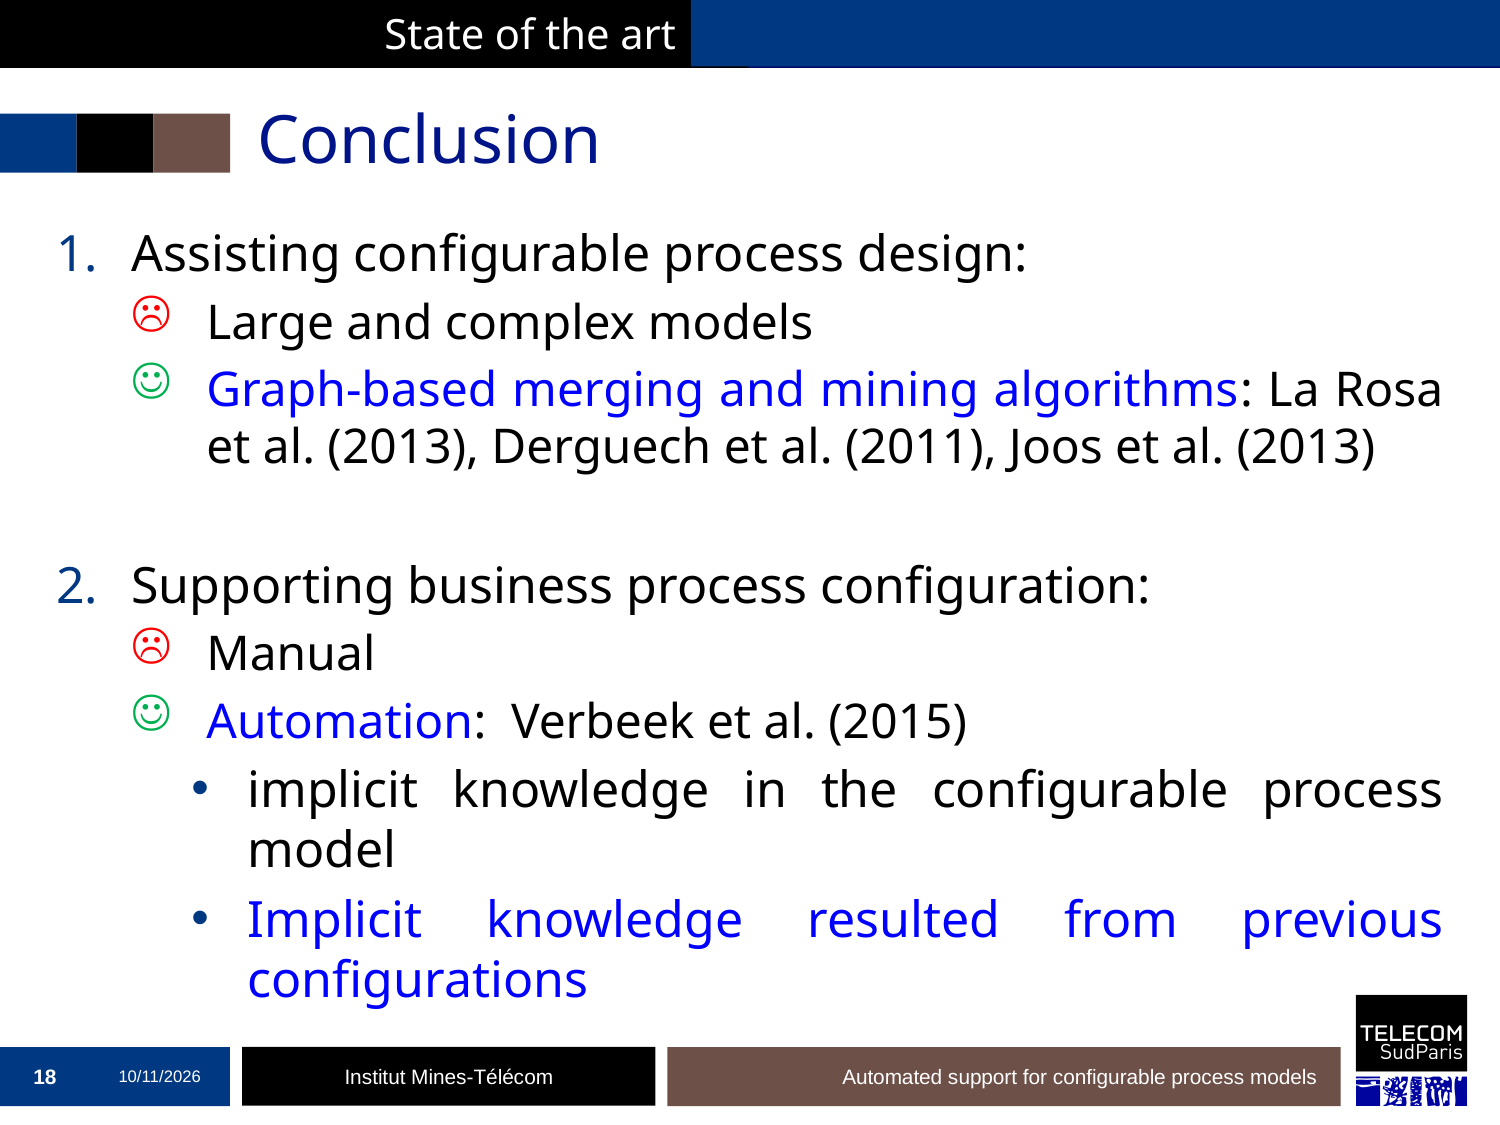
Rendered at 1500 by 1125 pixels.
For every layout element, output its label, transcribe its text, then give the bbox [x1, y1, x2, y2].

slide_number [89, 1046, 232, 1106]
text_box State of the art [0, 0, 689, 68]
footer Automated support for configurable process models [667, 1046, 1341, 1106]
picture [1352, 991, 1471, 1110]
title Conclusion [242, 90, 1459, 185]
text_box [689, 0, 1500, 68]
slide_number 18 [1, 1046, 89, 1106]
list Assisting configurable process design: Large and complex models Graph-based merging and mining algorithms: La Rosa et al. (2013), Derguech et al. (2011), Joos et al. (2013) Supporting business process configuration: Manual Automation: Verbeek et al. (2015) implicit knowledge in the configurable process model Implicit knowledge resulted from previous configurations [41, 214, 1459, 1024]
